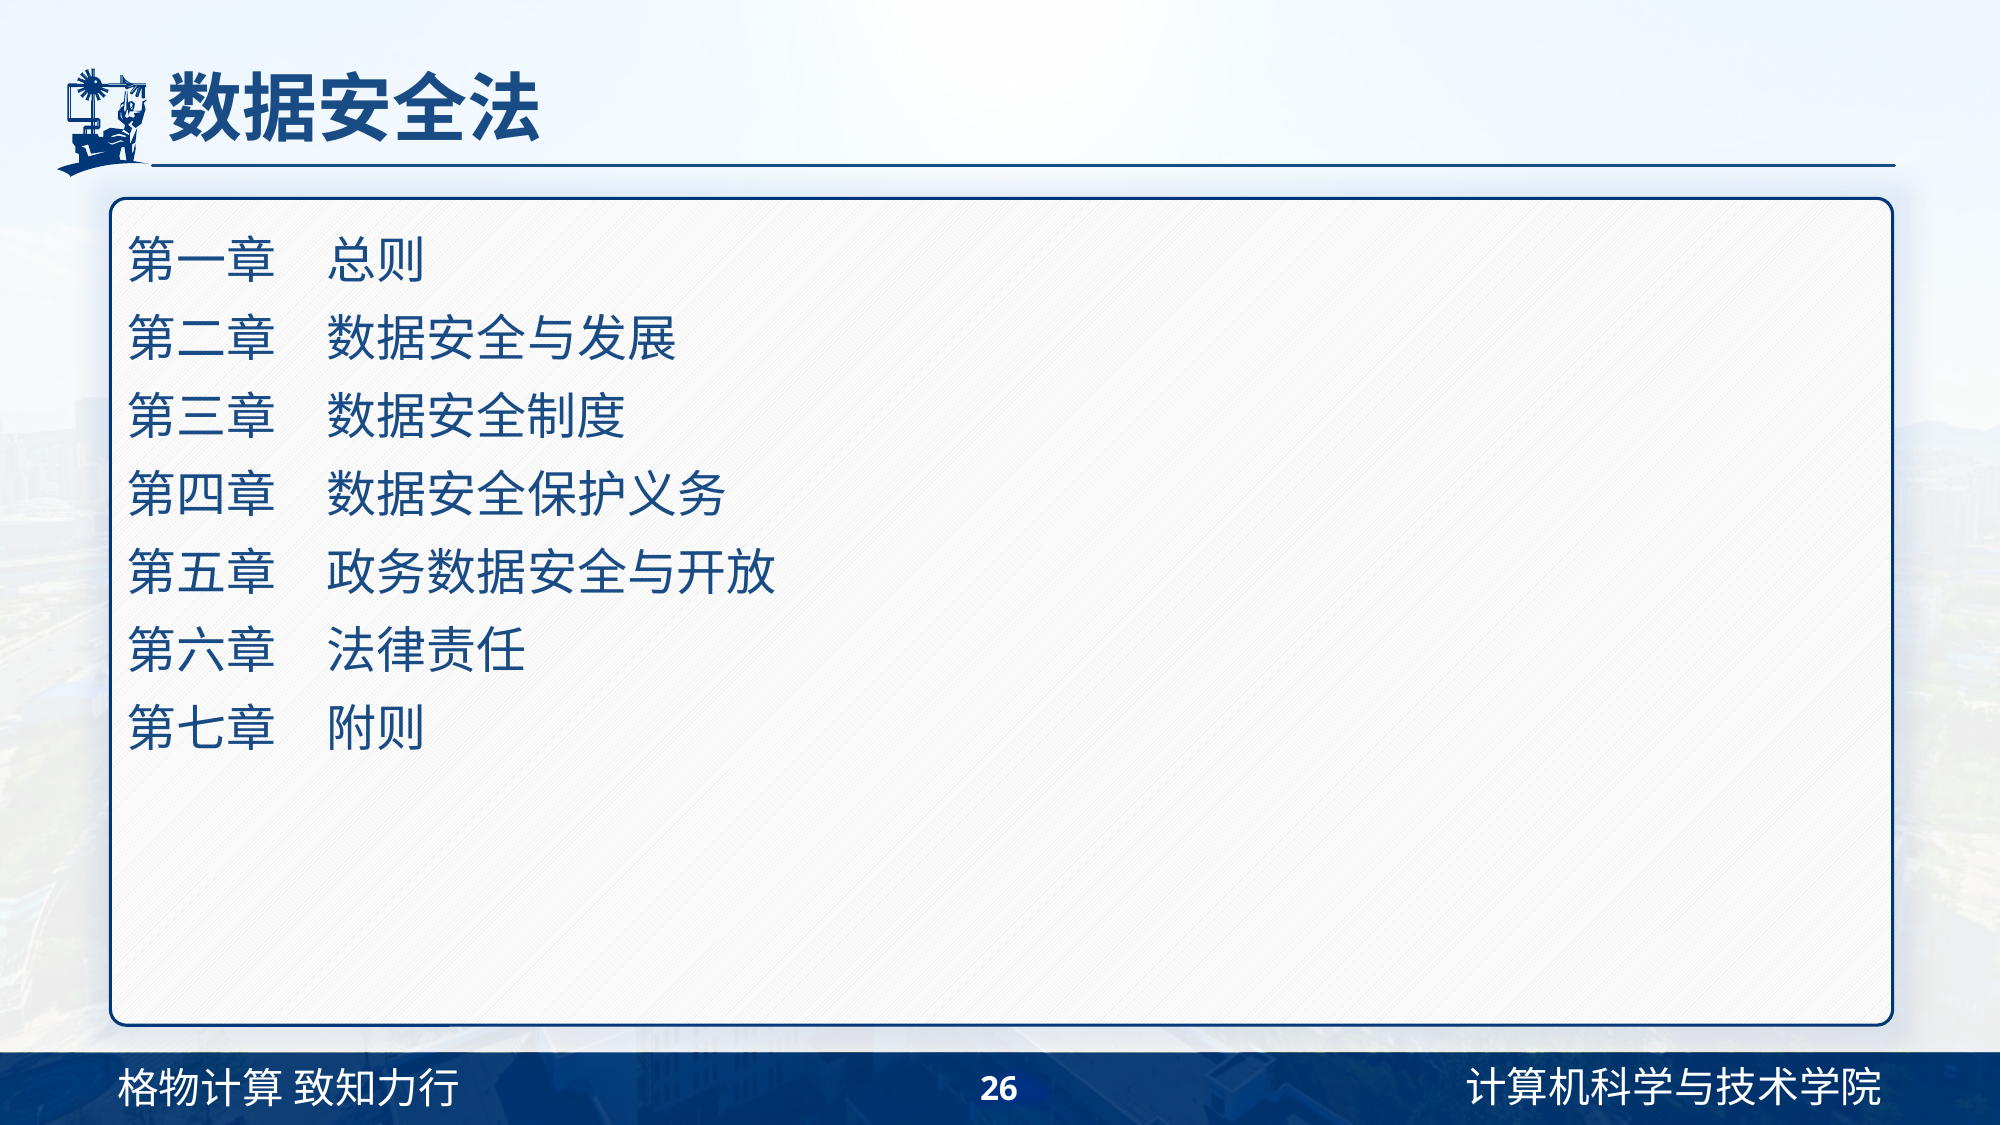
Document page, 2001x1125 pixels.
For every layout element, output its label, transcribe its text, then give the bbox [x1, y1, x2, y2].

text_box 第一章 总则 第二章 数据安全与发展 第三章 数据安全制度 第四章 数据安全保护义务 第五章 政务数据安全与开放 第六章 法律责任 第七章 附则 [109, 197, 1894, 1027]
slide_number 26 [947, 1059, 1050, 1120]
title 数据安全法 [152, 56, 1893, 166]
